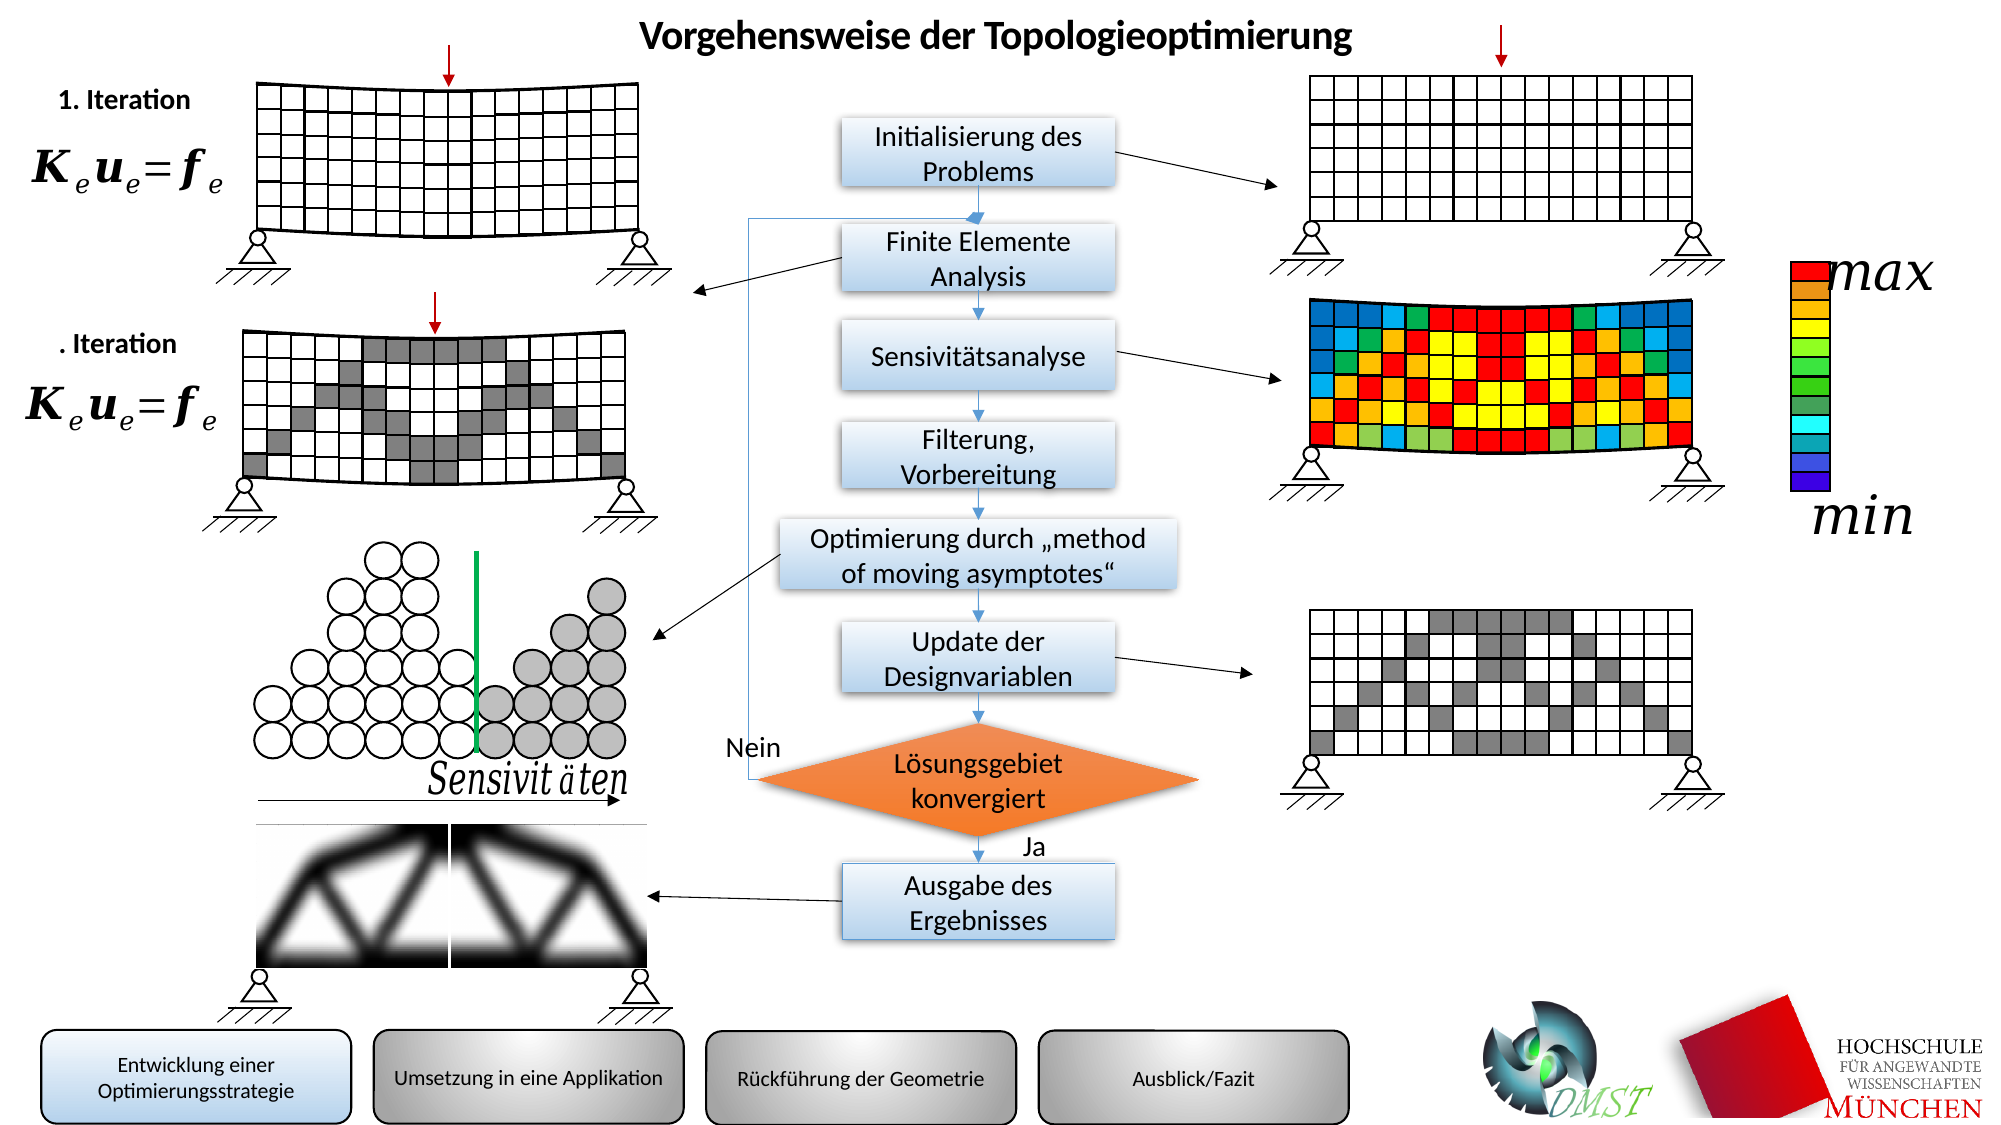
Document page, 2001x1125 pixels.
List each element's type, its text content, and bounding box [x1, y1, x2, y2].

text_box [596, 269, 615, 285]
text_box [512, 648, 551, 688]
text_box [505, 384, 528, 408]
text_box [314, 456, 338, 476]
text_box [1667, 325, 1693, 349]
text_box [1571, 730, 1595, 756]
picture [450, 823, 648, 969]
text_box [433, 435, 457, 460]
text_box [1571, 307, 1595, 329]
text_box [266, 454, 290, 476]
text_box [1667, 730, 1693, 756]
text_box [1619, 633, 1643, 658]
text_box [361, 386, 385, 409]
text_box [1500, 705, 1524, 730]
text_box [1500, 147, 1524, 171]
text_box [280, 157, 303, 182]
text_box [361, 433, 385, 458]
text_box [1309, 397, 1333, 421]
text_box [351, 113, 375, 137]
text_box [512, 686, 551, 722]
text_box [614, 181, 639, 205]
text_box [1452, 730, 1476, 756]
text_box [1704, 793, 1724, 810]
text_box [1357, 423, 1381, 445]
text_box Filterung, Vorbereitung [979, 422, 1115, 488]
text_box [620, 246, 659, 266]
text_box [566, 110, 590, 135]
text_box [1548, 147, 1572, 171]
text_box [1571, 705, 1595, 730]
text_box [1667, 75, 1693, 99]
text_box [1452, 658, 1476, 681]
text_box [327, 136, 351, 159]
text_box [235, 1008, 254, 1024]
text_box [1548, 658, 1571, 681]
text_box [1324, 485, 1344, 502]
text_box [1790, 433, 1831, 452]
text_box [1500, 332, 1524, 356]
text_box [1452, 681, 1476, 705]
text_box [1269, 484, 1288, 500]
text_box [423, 212, 447, 229]
text_box [1596, 99, 1620, 124]
text_box [1428, 633, 1452, 658]
text_box [1595, 730, 1619, 756]
text_box [266, 429, 290, 454]
text_box [385, 434, 409, 459]
text_box [1404, 353, 1428, 377]
text_box [1500, 75, 1524, 99]
text_box [1453, 171, 1476, 196]
text_box 1. Iteration [42, 73, 207, 123]
text_box [1548, 633, 1571, 658]
text_box [1524, 609, 1548, 633]
text_box [1452, 633, 1476, 658]
text_box [590, 134, 614, 157]
text_box [1405, 196, 1429, 222]
text_box [1500, 356, 1524, 380]
text_box [481, 433, 505, 458]
text_box [1309, 421, 1333, 445]
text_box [1649, 260, 1669, 276]
text_box [1673, 771, 1713, 791]
text_box [1667, 124, 1693, 147]
text_box [1572, 75, 1596, 99]
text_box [272, 1008, 292, 1024]
text_box [470, 139, 494, 162]
text_box [1381, 633, 1404, 658]
text_box [1572, 171, 1596, 196]
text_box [1649, 794, 1668, 810]
text_box [1429, 124, 1453, 147]
text_box [1500, 124, 1524, 147]
text_box [303, 158, 327, 183]
text_box [528, 337, 552, 359]
text_box [457, 362, 481, 387]
text_box Ja [1008, 819, 1062, 870]
text_box [1524, 331, 1548, 355]
text_box [1309, 301, 1333, 325]
text_box [1548, 75, 1572, 99]
text_box [528, 359, 552, 383]
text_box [1667, 261, 1686, 277]
text_box [566, 207, 590, 229]
text_box [1643, 373, 1667, 398]
text_box [409, 411, 433, 435]
text_box [1619, 609, 1643, 633]
text_box [290, 721, 328, 760]
text_box [1333, 350, 1357, 373]
text_box [1429, 171, 1453, 196]
text_box [1476, 633, 1500, 658]
text_box [1309, 372, 1333, 397]
text_box Nein [710, 721, 757, 771]
text_box [1684, 221, 1703, 239]
text_box [327, 650, 365, 688]
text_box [1687, 260, 1705, 276]
text_box [433, 411, 457, 435]
text_box [1453, 75, 1476, 99]
text_box [253, 721, 291, 760]
text_box [401, 686, 439, 722]
text_box [1428, 705, 1452, 730]
text_box [617, 478, 636, 496]
text_box [423, 116, 447, 140]
text_box [1790, 318, 1831, 337]
text_box [1548, 730, 1571, 756]
text_box [1790, 337, 1831, 356]
text_box [1619, 705, 1643, 730]
text_box [1453, 147, 1476, 171]
text_box [494, 186, 518, 210]
text_box [576, 405, 600, 429]
text_box [566, 88, 590, 110]
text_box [647, 896, 842, 902]
text_box [600, 453, 626, 476]
text_box [1500, 681, 1524, 705]
text_box [385, 362, 409, 387]
text_box [1381, 171, 1405, 196]
text_box [518, 209, 542, 229]
text_box [1291, 235, 1331, 255]
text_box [239, 517, 257, 533]
text_box [1572, 124, 1596, 147]
text_box [1596, 147, 1620, 171]
text_box [447, 92, 470, 116]
text_box [399, 162, 423, 187]
text_box [1452, 705, 1476, 730]
text_box [303, 207, 327, 229]
text_box [1643, 705, 1667, 730]
text_box [1357, 99, 1381, 124]
text_box [1619, 399, 1643, 423]
text_box [1619, 658, 1643, 681]
text_box [242, 356, 266, 380]
text_box [590, 157, 614, 182]
text_box [375, 91, 399, 114]
text_box [1500, 309, 1524, 332]
text_box [1524, 403, 1548, 427]
text_box [280, 86, 303, 109]
text_box [1381, 424, 1404, 445]
text_box [1357, 351, 1381, 374]
text_box [1548, 426, 1571, 445]
text_box [1309, 75, 1333, 99]
text_box [481, 409, 505, 433]
text_box [1309, 124, 1333, 147]
text_box [363, 613, 402, 652]
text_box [757, 224, 979, 780]
text_box [1572, 196, 1596, 222]
text_box [505, 360, 528, 384]
text_box [590, 87, 614, 109]
text_box [1619, 423, 1643, 445]
text_box [1476, 124, 1500, 147]
text_box [1333, 171, 1357, 196]
text_box [1684, 755, 1702, 773]
text_box [1333, 147, 1357, 171]
text_box [1309, 349, 1333, 372]
text_box [1404, 306, 1428, 329]
text_box [1476, 705, 1500, 730]
text_box [1404, 329, 1428, 353]
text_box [1114, 657, 1253, 675]
text_box [433, 460, 457, 476]
text_box [1429, 99, 1453, 124]
text_box [1500, 429, 1524, 445]
picture [255, 823, 449, 969]
text_box [1428, 330, 1452, 354]
text_box [505, 432, 528, 457]
text_box [409, 363, 433, 388]
text_box [1452, 427, 1476, 445]
text_box [1357, 171, 1381, 196]
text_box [1667, 486, 1686, 503]
text_box [1333, 99, 1357, 124]
text_box [1619, 304, 1643, 327]
text_box [385, 339, 409, 362]
text_box [266, 334, 290, 357]
text_box [1524, 355, 1548, 379]
text_box [1500, 171, 1524, 196]
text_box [1649, 485, 1668, 501]
text_box [401, 721, 439, 760]
text_box [266, 357, 290, 381]
text_box [1476, 658, 1500, 681]
text_box [1333, 373, 1357, 398]
text_box [587, 686, 627, 722]
text_box [290, 382, 314, 406]
text_box Initialisierung des Problems [842, 118, 1115, 186]
text_box [280, 206, 303, 229]
text_box [470, 187, 494, 211]
text_box [361, 458, 385, 476]
text_box [614, 133, 639, 156]
text_box [1405, 147, 1429, 171]
text_box [1548, 609, 1571, 633]
text_box [528, 456, 552, 476]
text_box [587, 613, 627, 652]
text_box [1524, 681, 1548, 705]
text_box [242, 329, 626, 340]
text_box [1404, 377, 1428, 401]
text_box [399, 139, 423, 162]
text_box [1307, 260, 1324, 276]
text_box [1500, 99, 1524, 124]
text_box [433, 388, 457, 411]
text_box [1476, 380, 1500, 404]
text_box [614, 108, 639, 133]
text_box [1453, 124, 1476, 147]
text_box [1667, 349, 1693, 372]
text_box [242, 453, 266, 477]
text_box [549, 686, 588, 722]
text_box [566, 158, 590, 183]
text_box [1476, 730, 1500, 756]
text_box [1381, 609, 1404, 633]
text_box [518, 137, 542, 160]
text_box [1790, 376, 1831, 395]
text_box [409, 460, 433, 476]
text_box [457, 434, 481, 459]
text_box [1333, 302, 1357, 326]
text_box [512, 721, 551, 760]
text_box [1291, 461, 1331, 481]
text_box [590, 206, 614, 229]
text_box [1333, 196, 1357, 222]
text_box [447, 212, 470, 229]
text_box [1524, 99, 1548, 124]
text_box [256, 85, 280, 108]
text_box [1428, 730, 1452, 756]
text_box [400, 613, 440, 652]
text_box [326, 577, 365, 615]
text_box [505, 457, 528, 476]
text_box [1620, 75, 1643, 99]
text_box [1790, 471, 1831, 492]
text_box [1381, 328, 1404, 352]
text_box [1524, 379, 1548, 403]
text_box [635, 1008, 652, 1024]
text_box [1667, 301, 1693, 325]
text_box [494, 138, 518, 161]
text_box [494, 114, 518, 138]
text_box [1595, 681, 1619, 705]
text_box [1476, 171, 1500, 196]
text_box [1571, 425, 1595, 445]
text_box [1572, 147, 1596, 171]
text_box [1333, 730, 1357, 756]
text_box [423, 92, 447, 116]
text_box [303, 135, 327, 158]
text_box [1381, 75, 1405, 99]
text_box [1667, 795, 1686, 811]
text_box [1405, 99, 1429, 124]
text_box [338, 408, 361, 432]
text_box [542, 111, 566, 136]
text_box [1571, 658, 1595, 681]
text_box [1116, 351, 1282, 381]
text_box [1381, 730, 1404, 756]
text_box [1381, 124, 1405, 147]
text_box [505, 408, 528, 432]
text_box [290, 686, 328, 722]
text_box [576, 357, 600, 381]
text_box [1548, 705, 1571, 730]
text_box [566, 135, 590, 158]
text_box [566, 183, 590, 207]
text_box [1500, 730, 1524, 756]
text_box [1673, 462, 1713, 482]
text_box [1114, 151, 1278, 187]
text_box [576, 381, 600, 405]
text_box [327, 721, 365, 760]
text_box [1595, 658, 1619, 681]
text_box [290, 335, 314, 358]
text_box [1667, 633, 1693, 658]
text_box [266, 381, 290, 405]
text_box [600, 380, 626, 404]
text_box [375, 161, 399, 186]
text_box [614, 205, 639, 229]
text_box [1790, 356, 1831, 376]
text_box [1571, 633, 1595, 658]
text_box [1333, 705, 1357, 730]
text_box [1548, 330, 1571, 354]
text_box [587, 721, 627, 760]
text_box [1596, 196, 1620, 222]
text_box [1404, 609, 1428, 633]
text_box [238, 244, 277, 264]
text_box [1333, 398, 1357, 422]
text_box [457, 387, 481, 410]
text_box [1595, 609, 1619, 633]
text_box [351, 137, 375, 160]
text_box [303, 88, 327, 110]
text_box [423, 163, 447, 188]
text_box [1333, 609, 1357, 633]
text_box [1428, 426, 1452, 445]
text_box [1357, 633, 1381, 658]
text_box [637, 517, 657, 533]
text_box [290, 648, 328, 688]
text_box [290, 430, 314, 455]
text_box [242, 428, 266, 453]
text_box Finite Elemente Analysis [979, 224, 1115, 291]
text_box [620, 517, 637, 533]
text_box [1571, 329, 1595, 353]
text_box [1643, 658, 1667, 681]
text_box [528, 431, 552, 456]
text_box [1643, 609, 1667, 633]
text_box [613, 270, 633, 286]
text_box [1500, 196, 1524, 222]
text_box [1548, 171, 1572, 196]
text_box [361, 361, 385, 386]
text_box [1620, 171, 1643, 196]
text_box [224, 492, 264, 512]
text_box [1324, 794, 1344, 810]
text_box [1596, 75, 1620, 99]
text_box [1667, 421, 1693, 445]
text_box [652, 554, 781, 641]
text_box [1269, 259, 1289, 275]
text_box [327, 686, 365, 722]
text_box [256, 156, 280, 181]
text_box [1333, 658, 1357, 681]
text_box [1429, 75, 1453, 99]
text_box [1476, 429, 1500, 445]
text_box [587, 577, 627, 615]
text_box [1309, 325, 1333, 349]
text_box [1404, 425, 1428, 445]
text_box [409, 340, 433, 363]
text_box [1595, 376, 1619, 400]
text_box [1667, 609, 1693, 633]
text_box [528, 407, 552, 431]
text_box [399, 211, 423, 229]
text_box [1572, 99, 1596, 124]
text_box [576, 454, 600, 476]
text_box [254, 1008, 272, 1024]
text_box [542, 208, 566, 229]
text_box [1595, 400, 1619, 424]
text_box [1452, 609, 1476, 633]
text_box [215, 268, 235, 284]
text_box [1667, 99, 1693, 124]
text_box [447, 188, 470, 212]
text_box Ausgabe des Ergebnisses [842, 862, 1115, 940]
text_box [385, 459, 409, 476]
text_box Lösungsgebiet konvergiert [758, 723, 1200, 837]
text_box [1500, 380, 1524, 404]
text_box [235, 477, 254, 495]
text_box [1302, 219, 1321, 238]
text_box [351, 160, 375, 185]
text_box [1428, 681, 1452, 705]
text_box Optimierung durch „method of moving asymptotes“ [979, 519, 1177, 589]
text_box [1643, 681, 1667, 705]
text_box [1705, 259, 1724, 276]
text_box [1453, 196, 1476, 222]
text_box [1405, 75, 1429, 99]
text_box [1302, 754, 1321, 772]
text_box [1381, 196, 1405, 222]
text_box [1524, 75, 1548, 99]
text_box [1324, 260, 1344, 276]
text_box [1524, 658, 1548, 681]
text_box [1309, 658, 1333, 681]
text_box [1302, 445, 1321, 463]
text_box [1620, 147, 1643, 171]
text_box [423, 188, 447, 212]
text_box [1428, 354, 1452, 378]
text_box [1333, 124, 1357, 147]
text_box [1357, 124, 1381, 147]
text_box [631, 969, 650, 985]
text_box [1357, 374, 1381, 399]
text_box [1571, 353, 1595, 377]
text_box [1428, 402, 1452, 426]
text_box [549, 650, 588, 688]
text_box [1381, 352, 1404, 376]
text_box [1548, 99, 1572, 124]
text_box [1790, 452, 1831, 471]
text_box [1524, 171, 1548, 196]
text_box [1500, 404, 1524, 429]
text_box [1452, 308, 1476, 331]
text_box [433, 363, 457, 388]
text_box [1596, 171, 1620, 196]
text_box [505, 338, 528, 360]
text_box [1571, 377, 1595, 401]
text_box [542, 184, 566, 208]
text_box [1333, 326, 1357, 350]
text_box [614, 85, 639, 108]
text_box [1620, 124, 1643, 147]
text_box [1524, 633, 1548, 658]
text_box [1524, 196, 1548, 222]
text_box [518, 160, 542, 185]
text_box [615, 1009, 634, 1025]
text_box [692, 257, 842, 293]
text_box [1309, 609, 1333, 633]
text_box [1619, 681, 1643, 705]
text_box [361, 409, 385, 433]
text_box [1619, 327, 1643, 351]
text_box [338, 432, 361, 457]
text_box [256, 133, 280, 156]
text_box [253, 684, 291, 722]
text_box [1595, 705, 1619, 730]
text_box [457, 339, 481, 362]
text_box [1476, 681, 1500, 705]
text_box [1476, 147, 1500, 171]
text_box [385, 410, 409, 434]
text_box [481, 361, 505, 386]
text_box [1790, 299, 1831, 318]
text_box [1524, 427, 1548, 445]
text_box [271, 269, 290, 285]
text_box [1453, 99, 1476, 124]
text_box [1309, 633, 1333, 658]
text_box [606, 493, 646, 513]
text_box [280, 134, 303, 157]
text_box [1381, 400, 1404, 424]
text_box [1476, 609, 1500, 633]
text_box [1595, 306, 1619, 328]
text_box [494, 161, 518, 186]
text_box [1500, 609, 1524, 633]
text_box [385, 387, 409, 410]
text_box [1548, 402, 1571, 426]
text_box [600, 356, 626, 380]
text_box [1595, 352, 1619, 376]
text_box [1643, 350, 1667, 373]
text_box [375, 186, 399, 210]
text_box [1548, 308, 1571, 330]
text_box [257, 517, 277, 533]
text_box [1357, 327, 1381, 351]
text_box [518, 185, 542, 209]
text_box [600, 404, 626, 428]
text_box [351, 209, 375, 229]
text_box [253, 269, 271, 285]
text_box [1524, 308, 1548, 331]
text_box [280, 182, 303, 206]
text_box [549, 613, 588, 652]
text_box [1476, 196, 1500, 222]
text_box Vorgehensweise der Topologieoptimierung [0, 0, 2000, 65]
text_box [1309, 171, 1333, 196]
text_box [338, 384, 361, 408]
text_box [1381, 658, 1404, 681]
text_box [1704, 486, 1724, 502]
text_box [351, 185, 375, 209]
text_box [248, 229, 267, 247]
text_box [552, 358, 576, 382]
text_box [1381, 99, 1405, 124]
picture [1483, 970, 1992, 1118]
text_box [633, 269, 653, 286]
text_box [1643, 75, 1667, 99]
text_box [1524, 124, 1548, 147]
text_box [314, 359, 338, 383]
text_box [1381, 147, 1405, 171]
text_box [1667, 658, 1693, 681]
text_box [1667, 372, 1693, 397]
text_box [494, 91, 518, 114]
text_box [576, 429, 600, 454]
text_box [220, 517, 239, 533]
text_box [1476, 332, 1500, 356]
text_box [1428, 307, 1452, 330]
text_box [1790, 414, 1831, 433]
text_box [470, 211, 494, 229]
text_box [1309, 730, 1333, 756]
text_box [256, 227, 640, 238]
text_box [1667, 171, 1693, 196]
text_box [481, 458, 505, 476]
text_box [1571, 401, 1595, 425]
text_box [338, 338, 361, 360]
text_box [1643, 303, 1667, 326]
text_box [243, 475, 627, 486]
text_box [552, 455, 576, 476]
text_box [518, 90, 542, 113]
text_box [470, 115, 494, 139]
text_box [1643, 633, 1667, 658]
text_box [1309, 705, 1333, 730]
text_box [1790, 261, 1831, 280]
text_box [1500, 633, 1524, 658]
text_box [1428, 378, 1452, 402]
text_box [1357, 730, 1381, 756]
text_box [363, 541, 402, 580]
text_box [1291, 769, 1331, 789]
text_box [399, 187, 423, 211]
text_box [1595, 424, 1619, 445]
text_box [1643, 398, 1667, 422]
text_box [400, 579, 440, 615]
text_box [1571, 681, 1595, 705]
text_box [1643, 99, 1667, 124]
text_box [351, 90, 375, 113]
text_box [1404, 730, 1428, 756]
text_box [470, 162, 494, 187]
text_box [314, 383, 338, 407]
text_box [652, 1007, 672, 1024]
text_box [401, 650, 439, 688]
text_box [202, 515, 221, 532]
text_box [1333, 75, 1357, 99]
text_box [438, 721, 474, 760]
text_box [1404, 681, 1428, 705]
text_box [1673, 237, 1713, 257]
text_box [1286, 794, 1306, 810]
text_box [1620, 99, 1643, 124]
text_box [303, 183, 327, 207]
text_box [1548, 378, 1571, 402]
text_box [242, 332, 266, 356]
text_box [1306, 794, 1324, 810]
text_box [256, 181, 280, 205]
text_box [479, 684, 514, 722]
text_box [1309, 99, 1333, 124]
text_box [1381, 376, 1404, 400]
text_box [1357, 196, 1381, 222]
text_box [542, 159, 566, 184]
text_box [552, 336, 576, 358]
text_box [494, 210, 518, 229]
text_box [1619, 351, 1643, 374]
text_box [1309, 147, 1333, 171]
text_box [1643, 730, 1667, 756]
text_box [290, 455, 314, 476]
text_box [1790, 395, 1831, 414]
text_box [1643, 196, 1667, 222]
text_box [375, 138, 399, 161]
text_box [1357, 75, 1381, 99]
text_box [327, 184, 351, 208]
text_box [399, 115, 423, 139]
text_box [363, 579, 402, 615]
text_box [1643, 422, 1667, 445]
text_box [217, 1006, 236, 1023]
text_box [1357, 147, 1381, 171]
text_box [1684, 447, 1702, 465]
text_box [423, 140, 447, 163]
text_box [256, 205, 280, 228]
text_box [630, 230, 649, 249]
text_box [1357, 304, 1381, 327]
text_box [338, 457, 361, 476]
text_box [1595, 633, 1619, 658]
text_box [1524, 705, 1548, 730]
text_box [528, 383, 552, 407]
text_box [326, 613, 365, 652]
text_box [457, 459, 481, 476]
text_box [590, 182, 614, 206]
text_box [1500, 658, 1524, 681]
text_box [375, 210, 399, 229]
text_box [1405, 171, 1429, 196]
text_box [457, 410, 481, 434]
text_box [327, 111, 351, 136]
text_box [314, 407, 338, 431]
text_box [1548, 196, 1572, 222]
text_box [364, 721, 402, 760]
text_box [1333, 681, 1357, 705]
text_box [364, 650, 402, 688]
text_box [1524, 147, 1548, 171]
text_box [303, 110, 327, 135]
text_box [327, 159, 351, 184]
text_box [1357, 399, 1381, 423]
text_box [447, 116, 470, 140]
text_box [1310, 444, 1694, 455]
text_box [233, 269, 253, 285]
text_box [552, 430, 576, 455]
text_box [1667, 147, 1693, 171]
text_box [1429, 147, 1453, 171]
text_box [481, 339, 505, 361]
text_box [1790, 280, 1831, 299]
text_box [1405, 124, 1429, 147]
text_box [1309, 298, 1693, 309]
text_box [600, 428, 626, 453]
text_box [447, 163, 470, 188]
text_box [1287, 260, 1306, 276]
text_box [1286, 485, 1306, 502]
text_box [1357, 681, 1381, 705]
text_box [614, 156, 639, 181]
text_box [1595, 328, 1619, 352]
text_box [1381, 305, 1404, 328]
text_box [361, 339, 385, 361]
text_box [1476, 356, 1500, 380]
text_box [481, 386, 505, 409]
text_box [1643, 147, 1667, 171]
text_box [587, 650, 627, 688]
text_box [542, 136, 566, 159]
text_box [1643, 326, 1667, 350]
text_box [338, 360, 361, 384]
text_box [1667, 705, 1693, 730]
text_box [1404, 633, 1428, 658]
text_box [364, 686, 402, 722]
text_box [1548, 354, 1571, 378]
text_box [1452, 379, 1476, 403]
text_box [409, 388, 433, 411]
text_box [1620, 196, 1643, 222]
text_box [1452, 403, 1476, 427]
text_box [314, 336, 338, 359]
text_box [1548, 124, 1572, 147]
text_box [242, 380, 266, 404]
text_box [400, 541, 440, 580]
text_box [1476, 99, 1500, 124]
text_box [266, 405, 290, 429]
text_box [1333, 422, 1357, 445]
text_box [1571, 609, 1595, 633]
text_box [290, 406, 314, 430]
text_box [1381, 705, 1404, 730]
text_box [1429, 196, 1453, 222]
text_box [255, 82, 639, 92]
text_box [1686, 794, 1704, 810]
text_box [1548, 681, 1571, 705]
text_box [542, 89, 566, 111]
text_box [1476, 309, 1500, 332]
text_box [290, 358, 314, 382]
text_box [582, 516, 602, 533]
text_box [621, 984, 661, 1005]
text_box [438, 648, 474, 688]
text_box [1476, 404, 1500, 429]
text_box [1404, 401, 1428, 425]
text_box [327, 89, 351, 111]
text_box [1452, 355, 1476, 379]
text_box [1619, 730, 1643, 756]
text_box [1404, 658, 1428, 681]
text_box [1333, 633, 1357, 658]
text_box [600, 518, 619, 534]
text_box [597, 1008, 617, 1024]
text_box [1357, 658, 1381, 681]
text_box [549, 721, 588, 760]
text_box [651, 270, 670, 286]
text_box [1667, 196, 1693, 222]
text_box [1452, 331, 1476, 355]
text_box [1596, 124, 1620, 147]
text_box [590, 109, 614, 134]
text_box [576, 334, 600, 357]
text_box [409, 435, 433, 460]
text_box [1306, 485, 1324, 502]
text_box Update der Designvariablen [979, 622, 1115, 692]
text_box [239, 983, 279, 1003]
text_box [1524, 730, 1548, 756]
text_box [1428, 609, 1452, 633]
text_box [1667, 397, 1693, 421]
text_box [479, 721, 514, 760]
text_box [1476, 75, 1500, 99]
text_box [470, 92, 494, 115]
text_box [256, 108, 280, 133]
text_box [1404, 705, 1428, 730]
text_box [314, 431, 338, 456]
text_box [399, 92, 423, 115]
text_box [1357, 609, 1381, 633]
text_box [1309, 681, 1333, 705]
text_box [438, 686, 474, 722]
text_box [1619, 374, 1643, 399]
text_box [1309, 196, 1333, 222]
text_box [1686, 486, 1704, 502]
text_box [375, 114, 399, 138]
text_box [1643, 171, 1667, 196]
text_box [433, 340, 457, 363]
text_box [1428, 658, 1452, 681]
text_box [1381, 681, 1404, 705]
text_box [1643, 124, 1667, 147]
text_box [518, 113, 542, 137]
text_box [242, 404, 266, 428]
text_box [250, 969, 269, 986]
text_box [552, 406, 576, 430]
text_box [552, 382, 576, 406]
text_box [1357, 705, 1381, 730]
text_box Sensivitätsanalyse [979, 320, 1115, 390]
text_box [327, 208, 351, 229]
text_box [447, 140, 470, 163]
text_box [1667, 681, 1693, 705]
text_box [280, 109, 303, 134]
text_box [600, 333, 626, 356]
